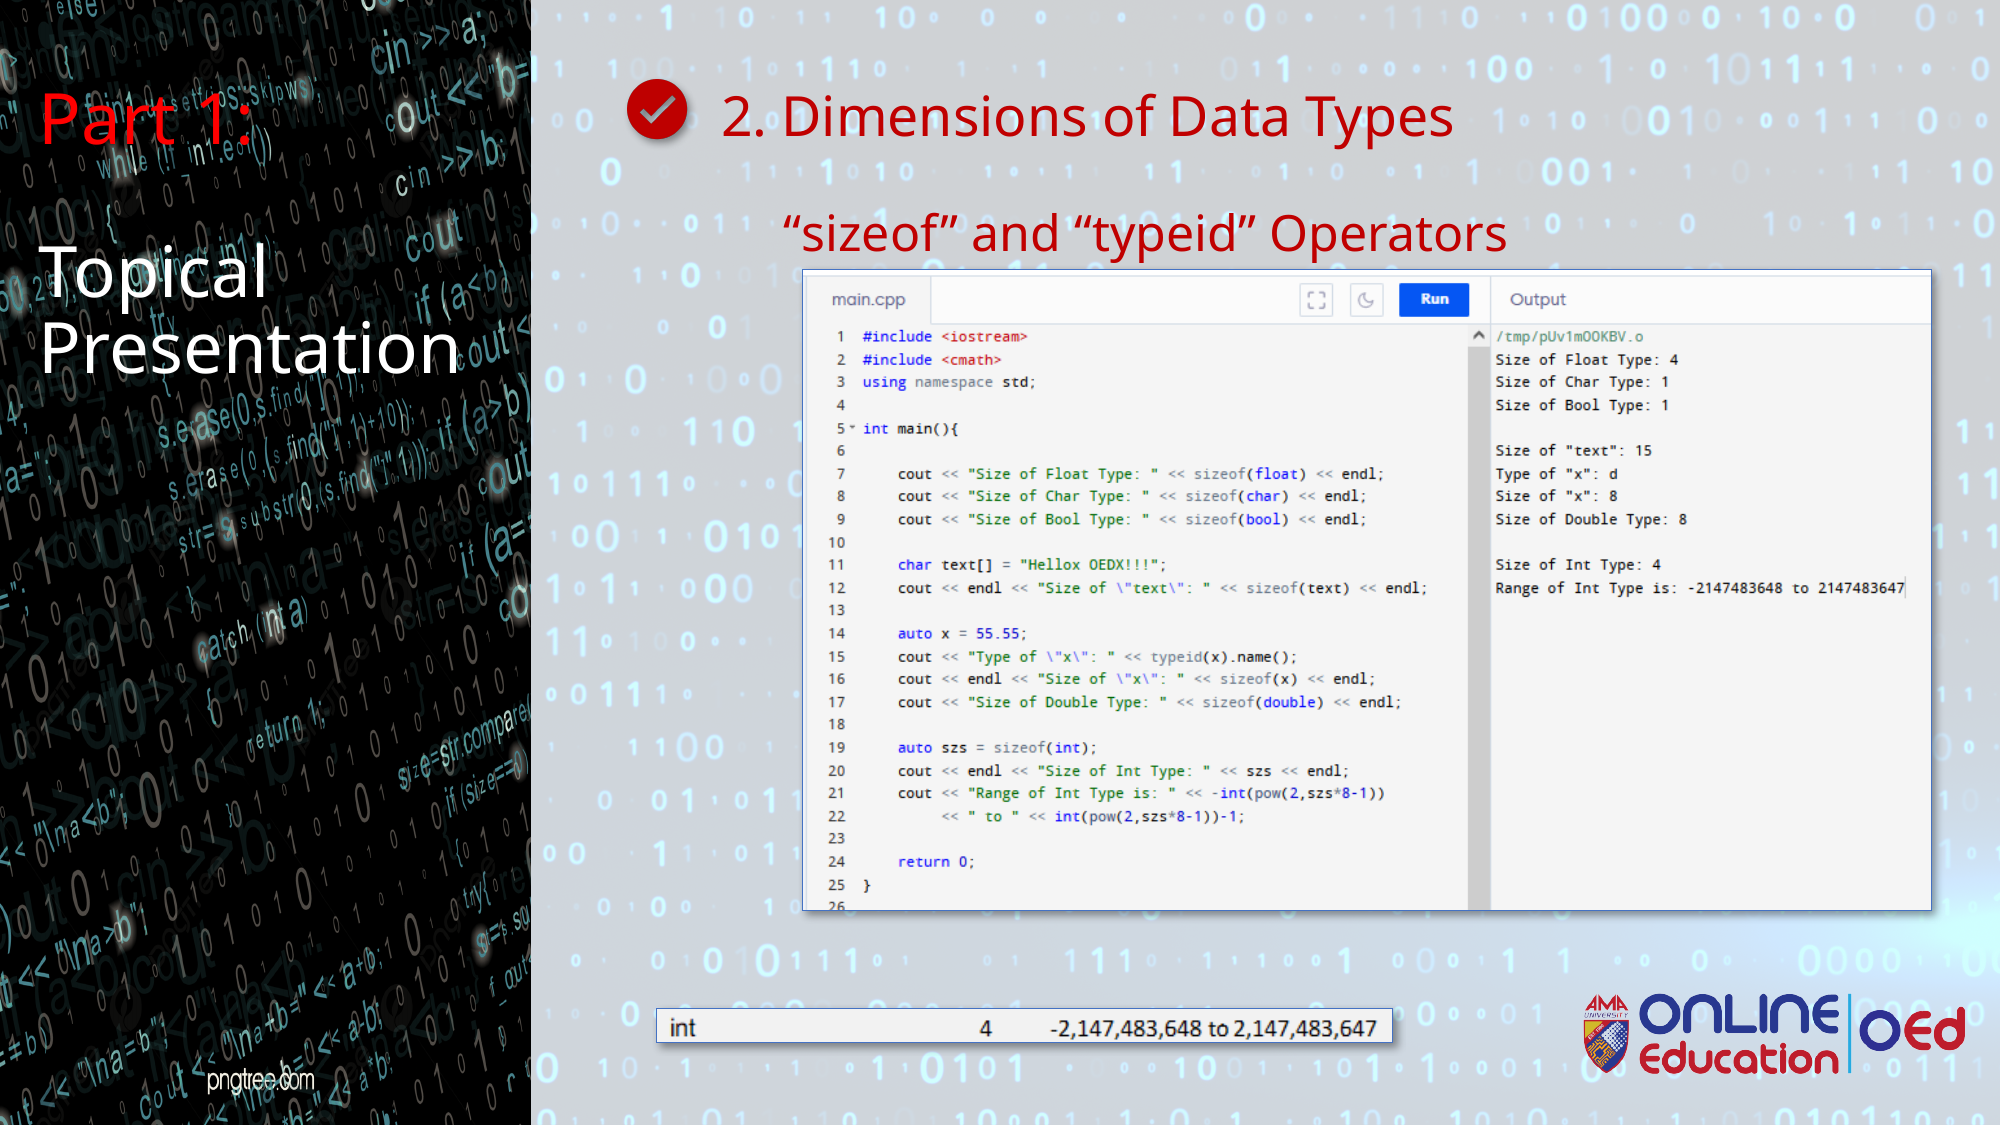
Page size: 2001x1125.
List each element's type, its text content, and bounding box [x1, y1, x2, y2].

picture [619, 71, 695, 147]
picture [1573, 976, 1978, 1093]
text_box “sizeof” and “typeid” Operators [768, 193, 1821, 270]
picture [0, 0, 531, 1125]
picture [802, 269, 1932, 911]
picture [656, 1008, 1393, 1043]
text_box 2. Dimensions of Data Types [706, 81, 1604, 157]
